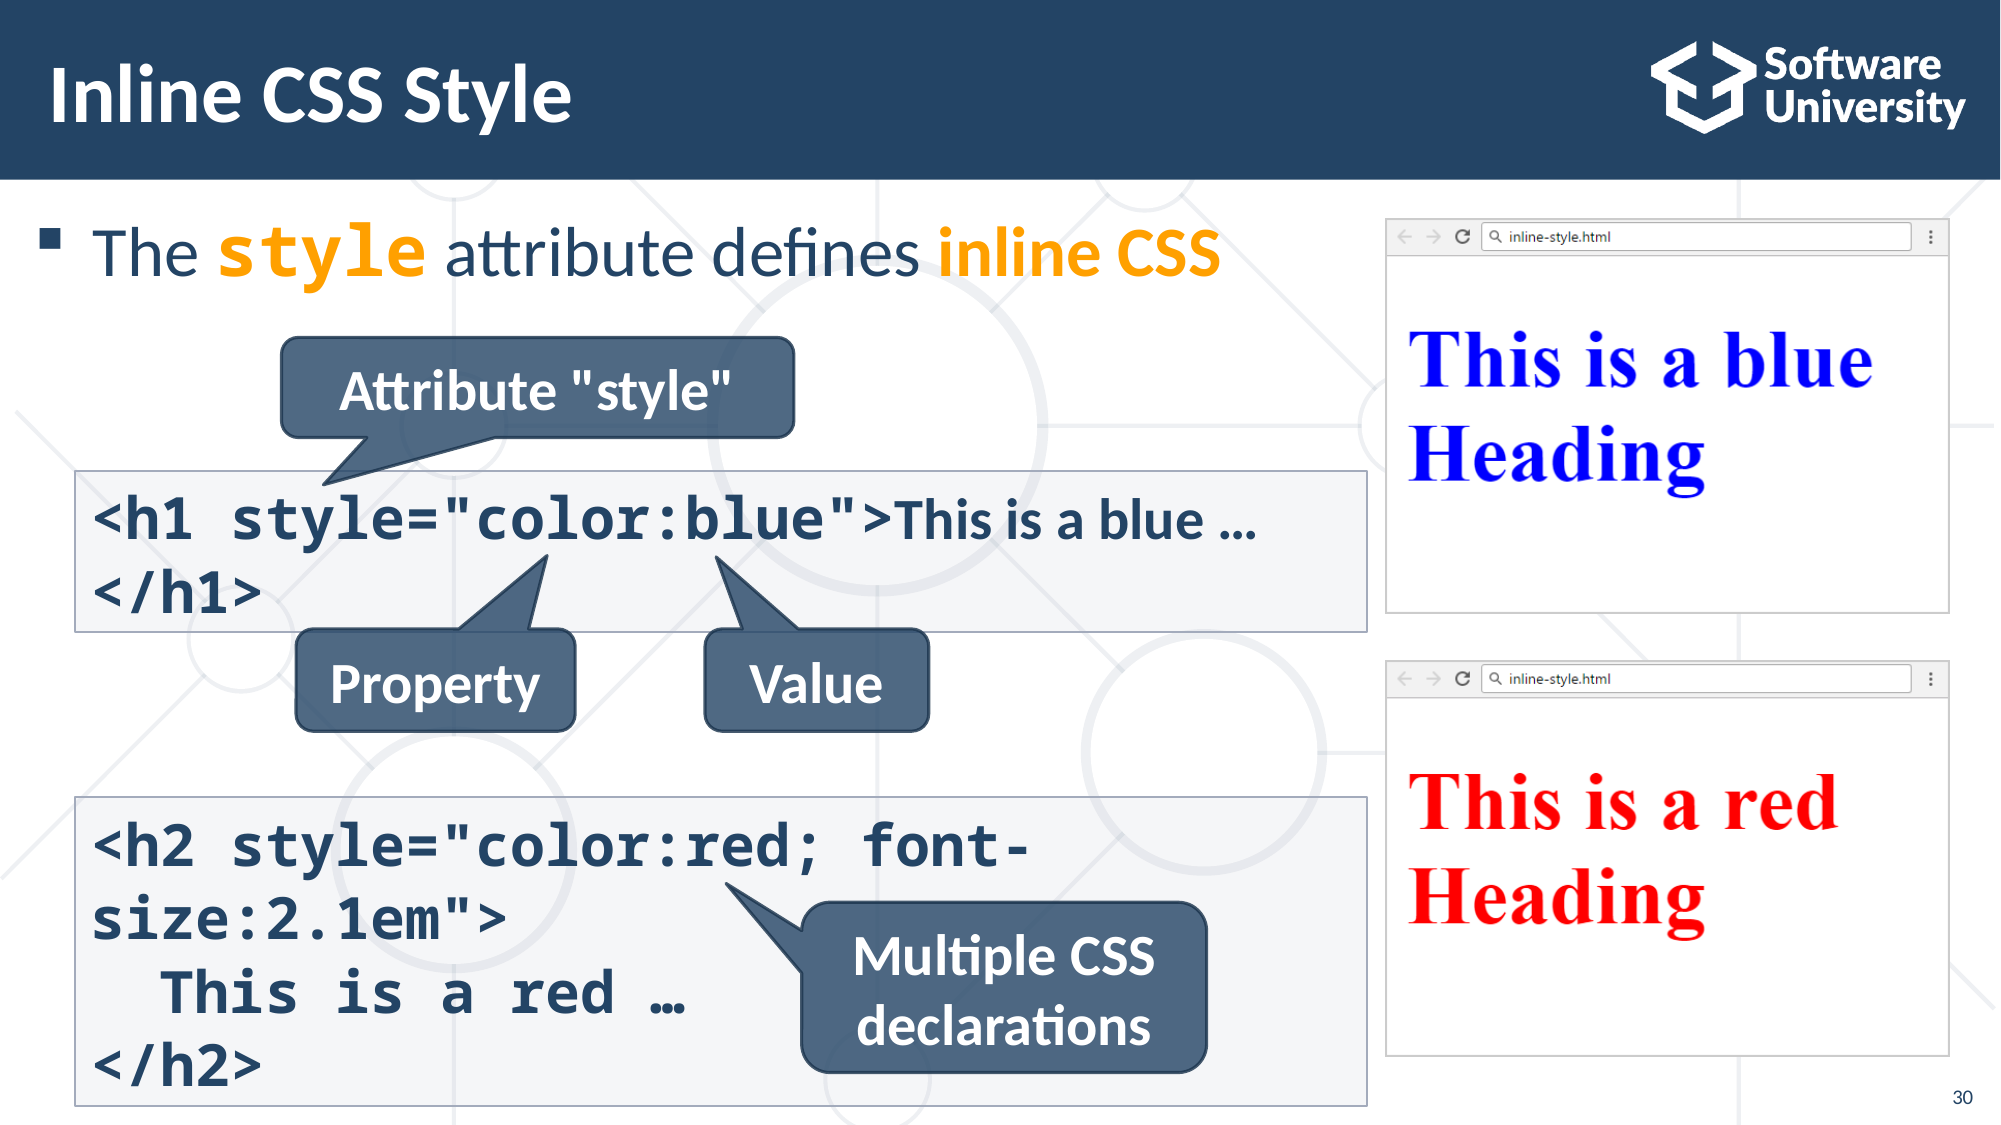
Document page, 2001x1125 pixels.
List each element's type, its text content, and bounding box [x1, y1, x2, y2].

slide_number 30 [1927, 1067, 1989, 1117]
text_box Value [702, 555, 931, 734]
picture [1651, 41, 1966, 134]
picture [1385, 218, 1950, 615]
text_box Attribute "style" [279, 335, 796, 487]
list The style attribute defines inline CSS [16, 195, 1952, 1109]
text_box <h2 style="color:red; font-size:2.1em"> This is a red … </h2> [75, 797, 1368, 1106]
text_box <h1 style="color:blue">This is a blue … </h1> [75, 470, 1368, 633]
title Inline CSS Style [31, 16, 1625, 162]
text_box Property [293, 553, 578, 734]
text_box Multiple CSS declarations [724, 881, 1209, 1075]
picture [1385, 660, 1950, 1057]
